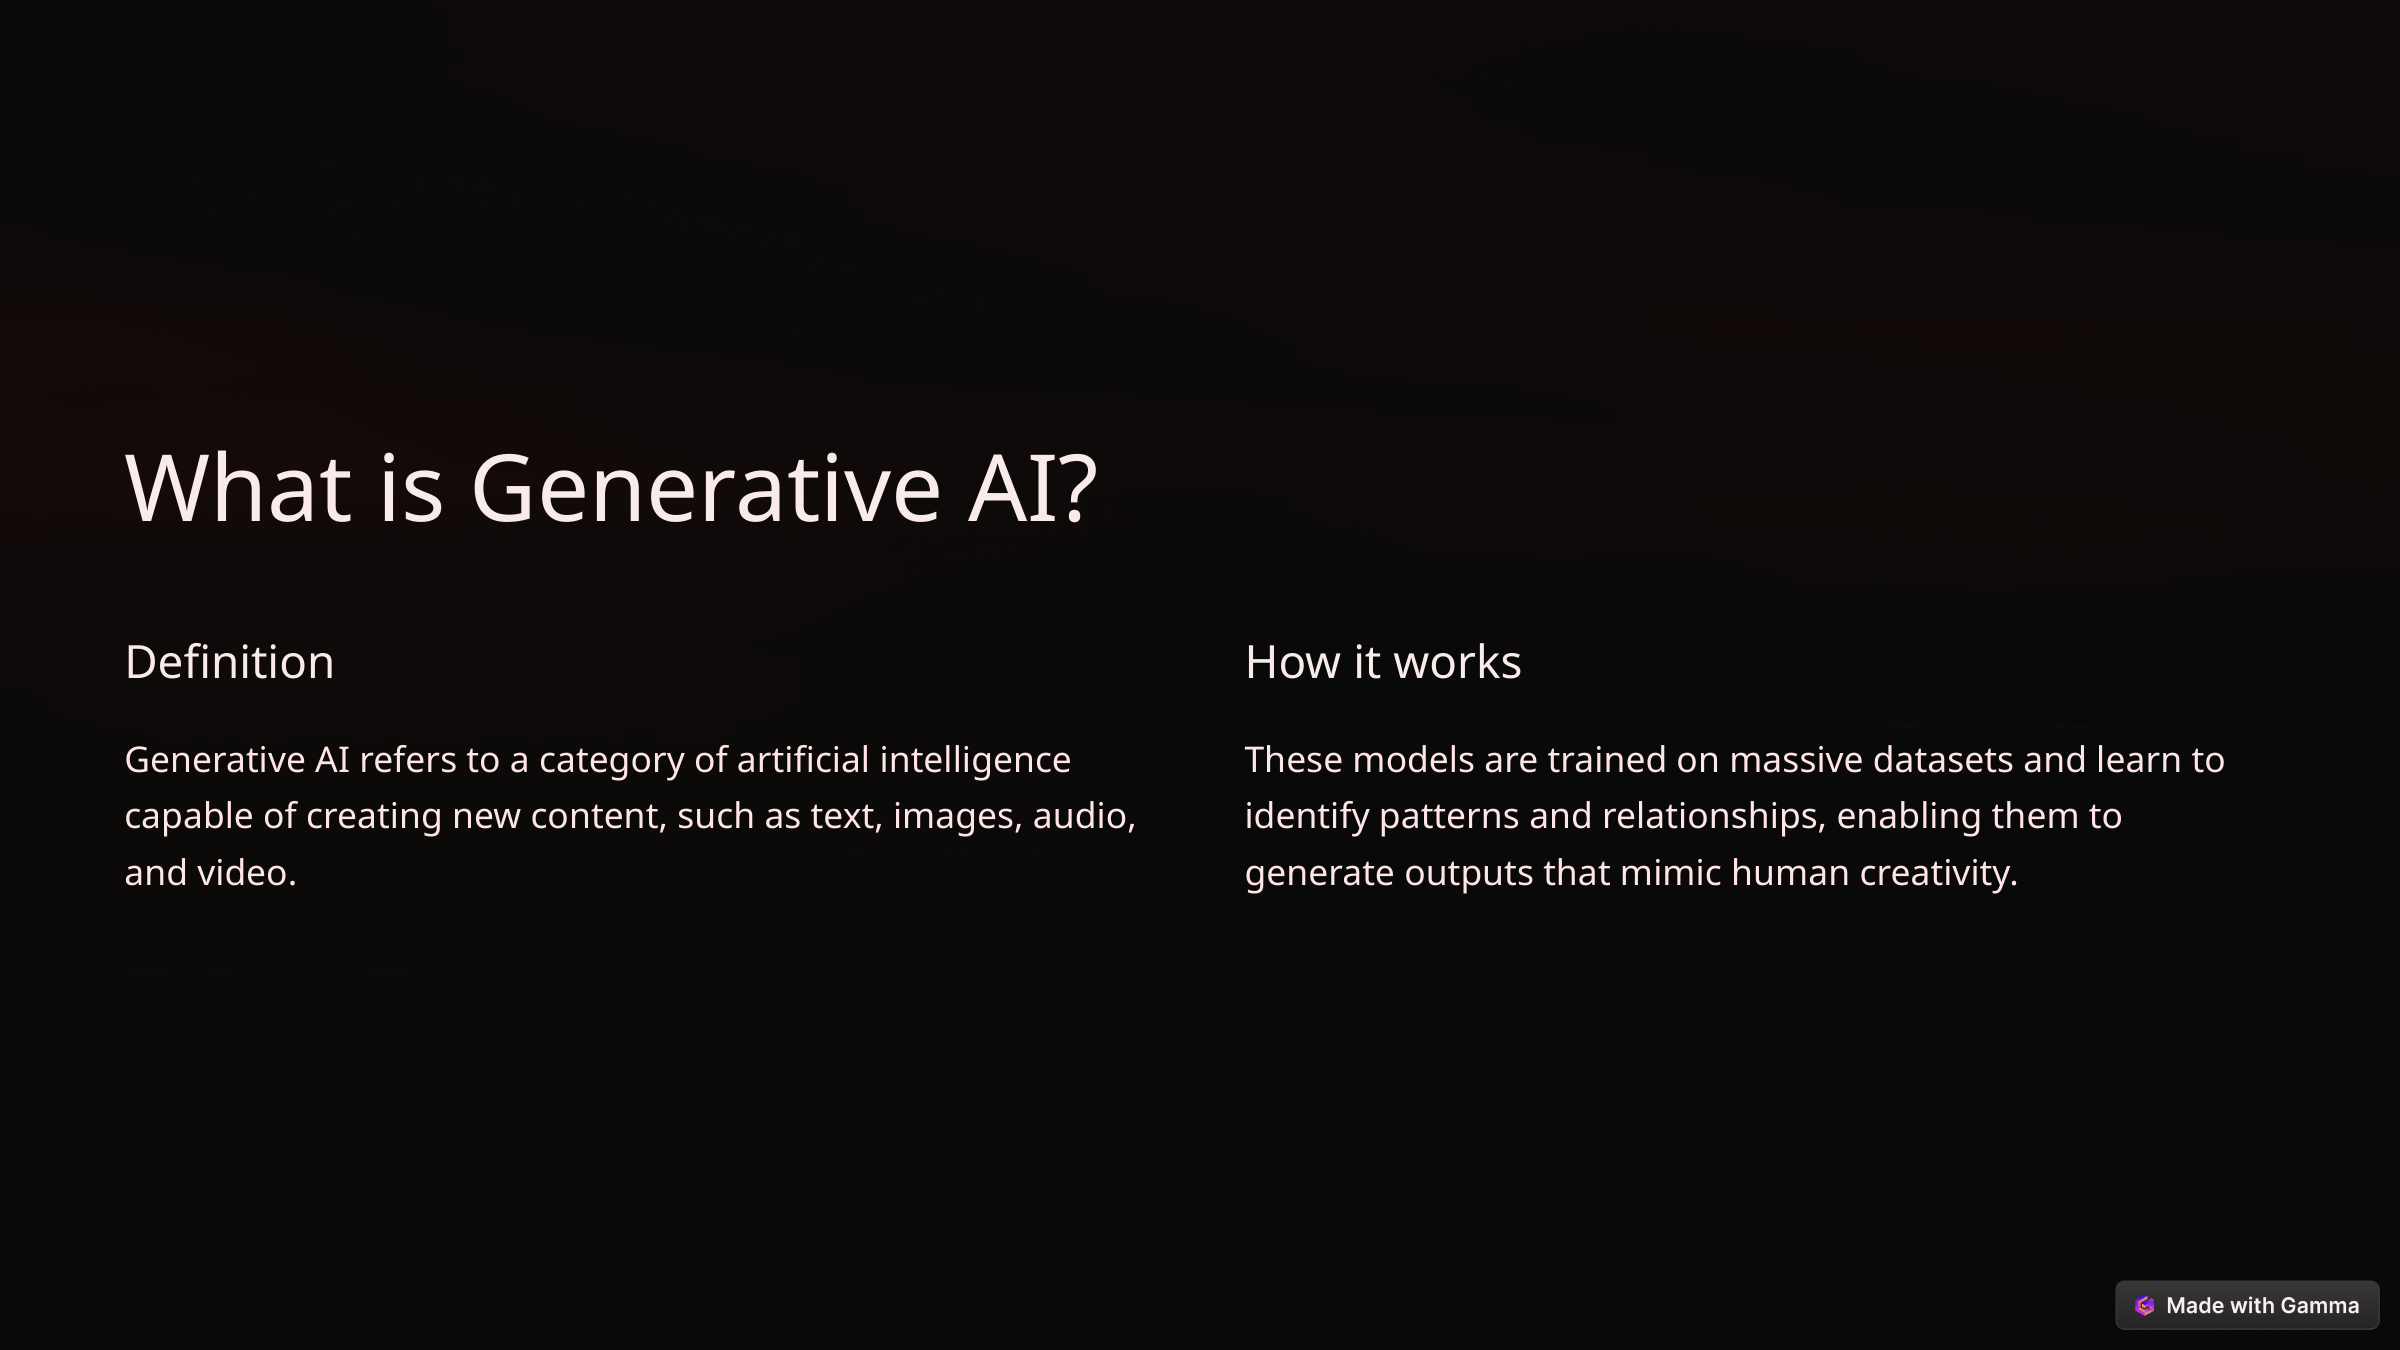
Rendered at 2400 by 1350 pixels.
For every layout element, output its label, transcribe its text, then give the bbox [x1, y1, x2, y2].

text_box Generative AI refers to a category of artificial intelligence capable of creating new content, such as text, images, audio, and video. [124, 723, 1157, 895]
text_box How it works [1244, 629, 1713, 688]
text_box Definition [124, 629, 592, 688]
text_box These models are trained on massive datasets and learn to identify patterns and relationships, enabling them to generate outputs that mimic human creativity. [1244, 723, 2277, 895]
text_box What is Generative AI? [124, 423, 1399, 541]
picture [2106, 1271, 2389, 1339]
